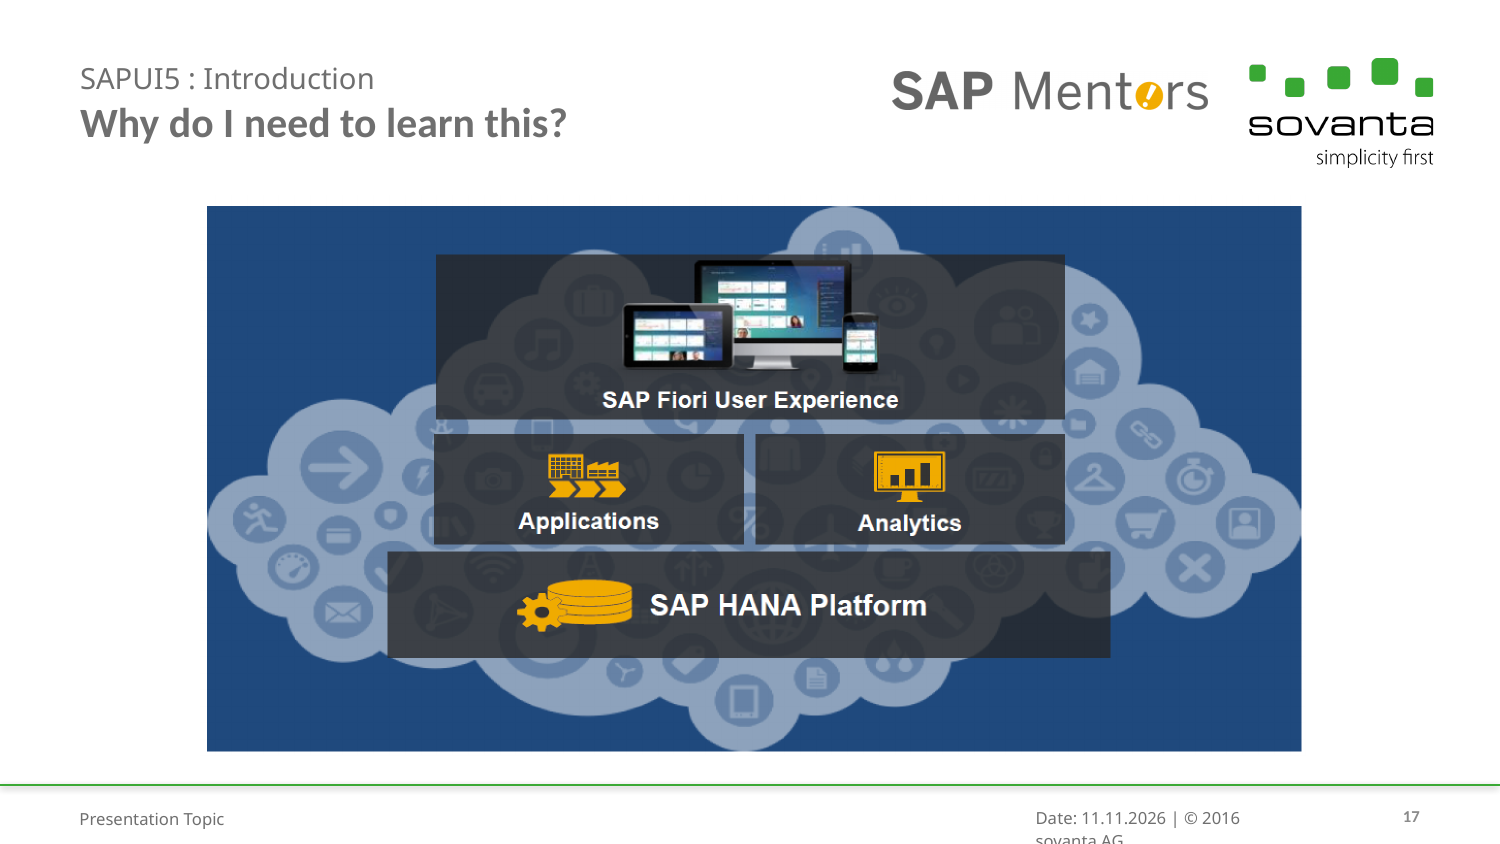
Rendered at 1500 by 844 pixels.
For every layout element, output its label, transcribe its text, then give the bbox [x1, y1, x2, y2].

picture [200, 195, 1306, 756]
picture [891, 71, 1208, 111]
list Why do I need to learn this? [68, 109, 978, 152]
list SAPUI5 : Introduction [68, 61, 978, 101]
